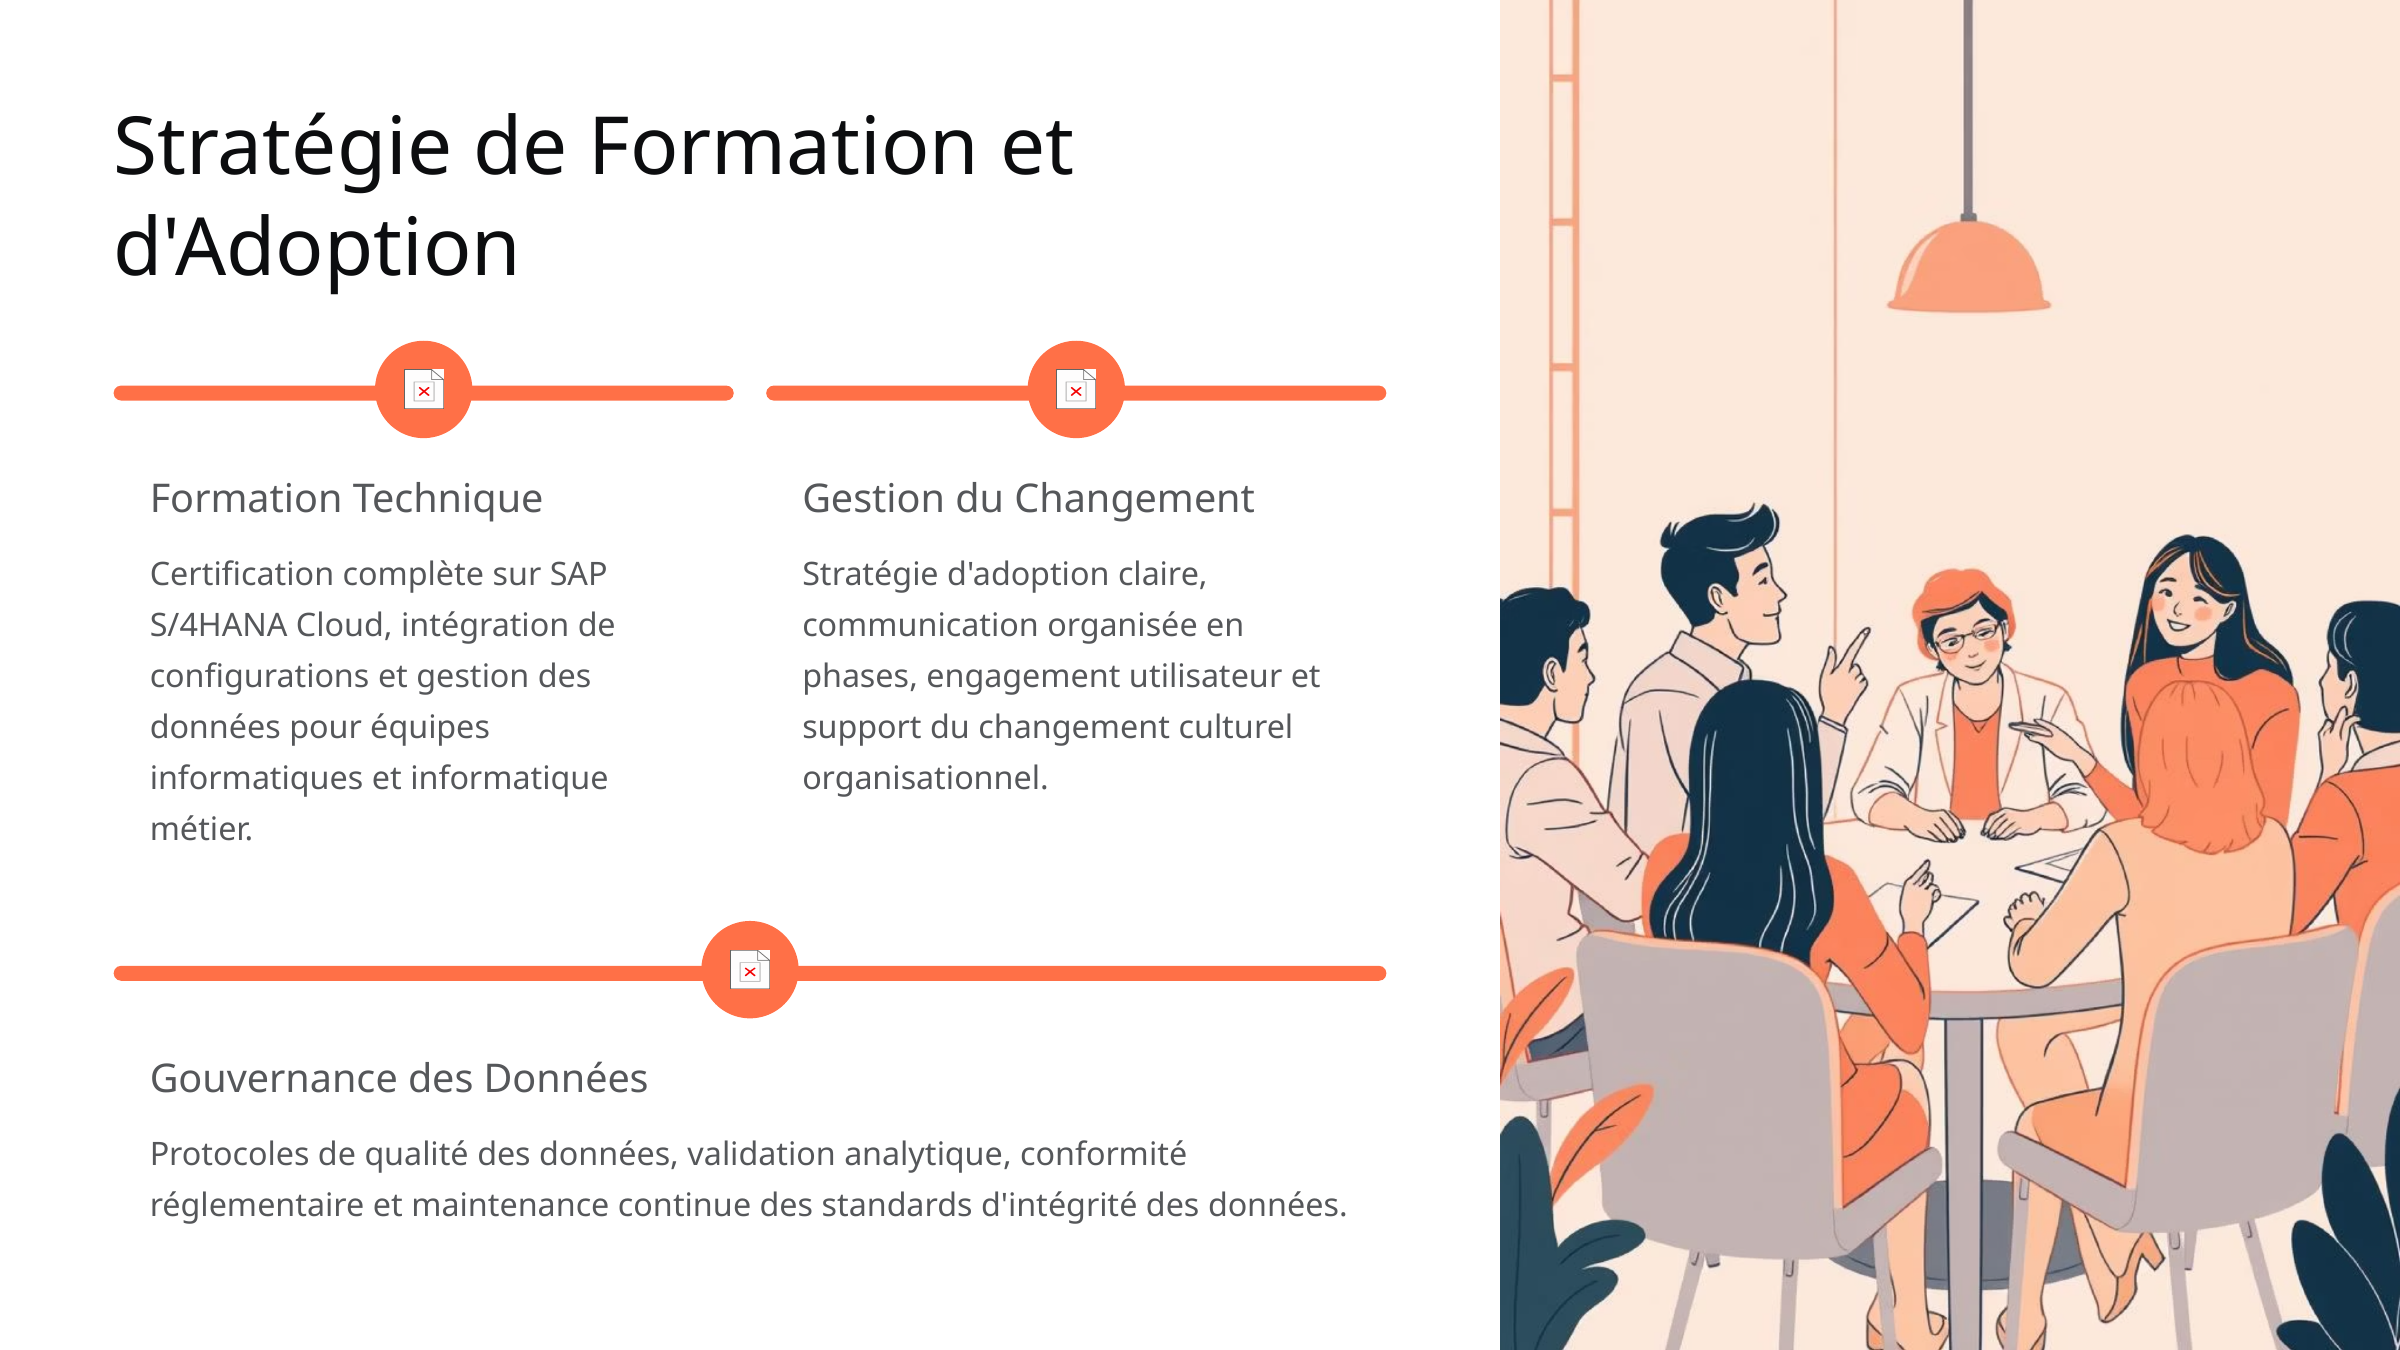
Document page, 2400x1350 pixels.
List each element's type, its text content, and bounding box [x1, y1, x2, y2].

picture [1056, 369, 1096, 409]
text_box Stratégie d'adoption claire, communication organisée en phases, engagement utilisateur et support du changement culturel organisationnel. [802, 540, 1351, 801]
text_box Gouvernance des Données [149, 1050, 671, 1102]
text_box [113, 979, 1387, 1261]
picture [1499, 0, 2400, 1350]
picture [404, 369, 444, 409]
text_box Certification complète sur SAP S/4HANA Cloud, intégration de configurations et gestion des données pour équipes informatiques et informatique métier. [149, 540, 698, 853]
text_box Stratégie de Formation et d'Adoption [113, 89, 1387, 292]
text_box Formation Technique [149, 470, 556, 522]
text_box Protocoles de qualité des données, validation analytique, conformité réglementaire et maintenance continue des standards d'intégrité des données. [149, 1120, 1351, 1225]
text_box Gestion du Changement [802, 470, 1266, 522]
picture [730, 950, 770, 990]
text_box [1124, 385, 1387, 401]
text_box [766, 385, 1028, 401]
text_box [472, 385, 734, 401]
text_box [701, 920, 799, 1019]
text_box [113, 965, 702, 981]
text_box [113, 385, 376, 401]
text_box [766, 399, 1387, 889]
text_box [1027, 340, 1126, 439]
text_box [113, 399, 734, 889]
text_box [375, 340, 473, 439]
text_box [798, 965, 1387, 981]
